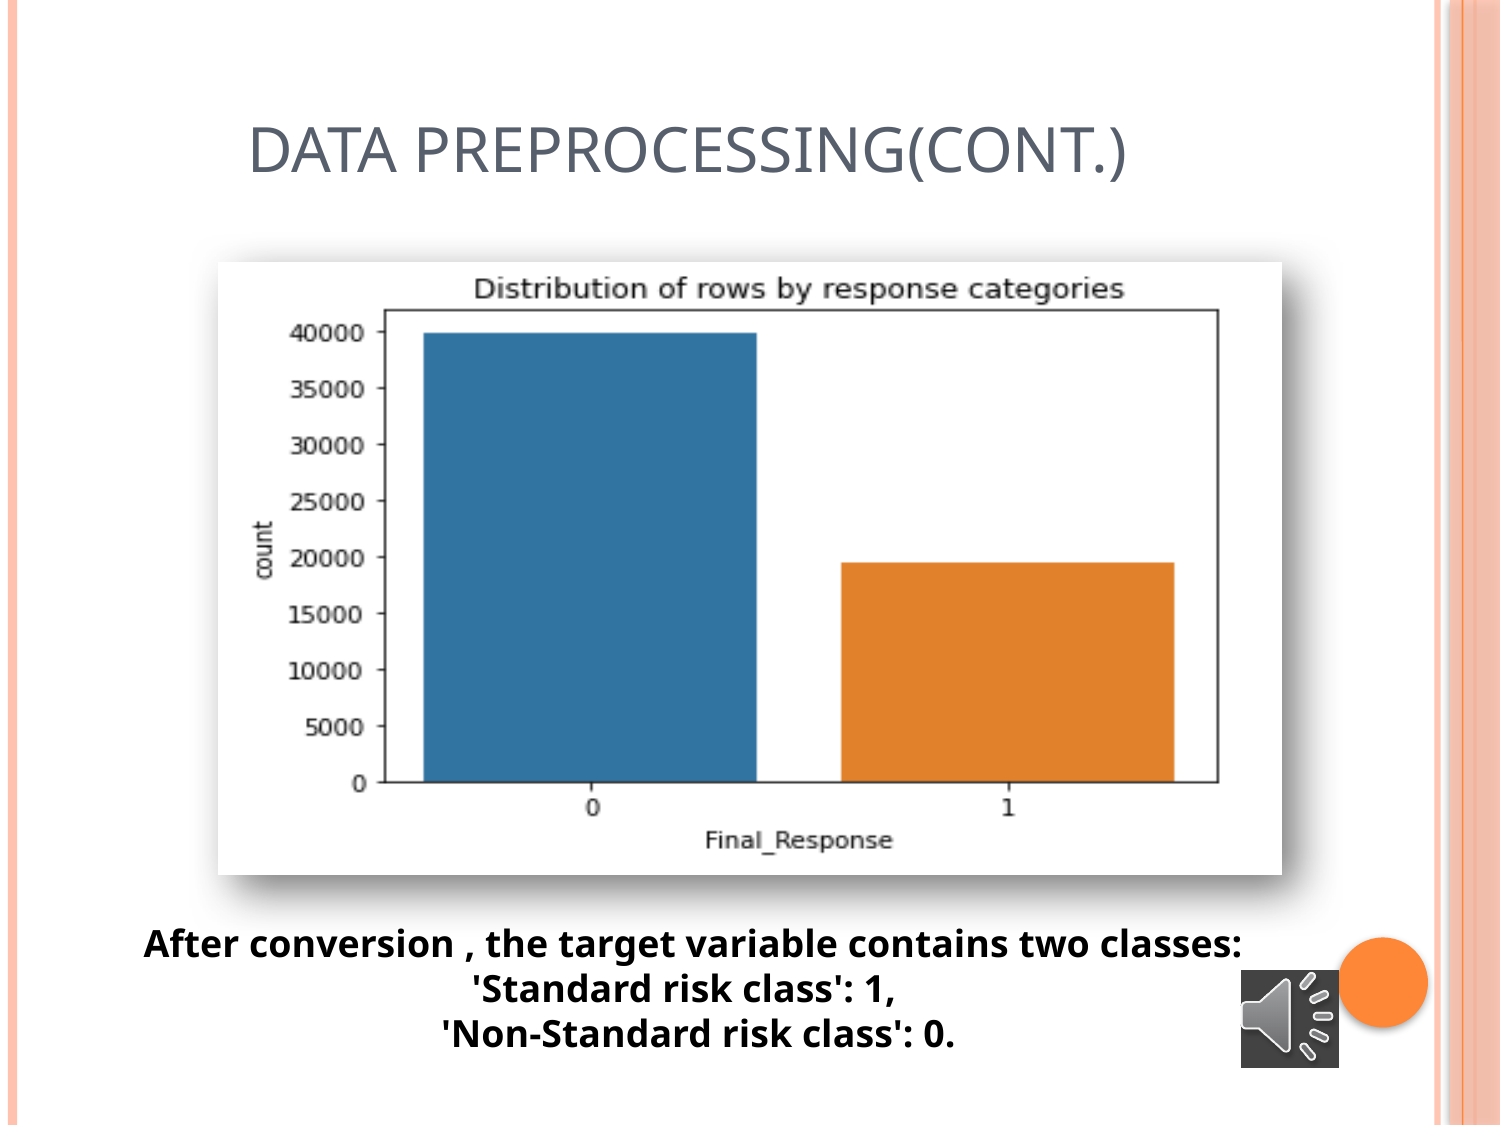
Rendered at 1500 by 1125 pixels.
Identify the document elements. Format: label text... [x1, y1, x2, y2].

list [218, 261, 1282, 876]
picture [1239, 968, 1341, 1070]
title Data Preprocessing(cont.) [75, 50, 1300, 192]
text_box After conversion , the target variable contains two classes: 'Standard risk class': 1, 'Non-Standard risk class': 0. [49, 912, 1338, 1063]
